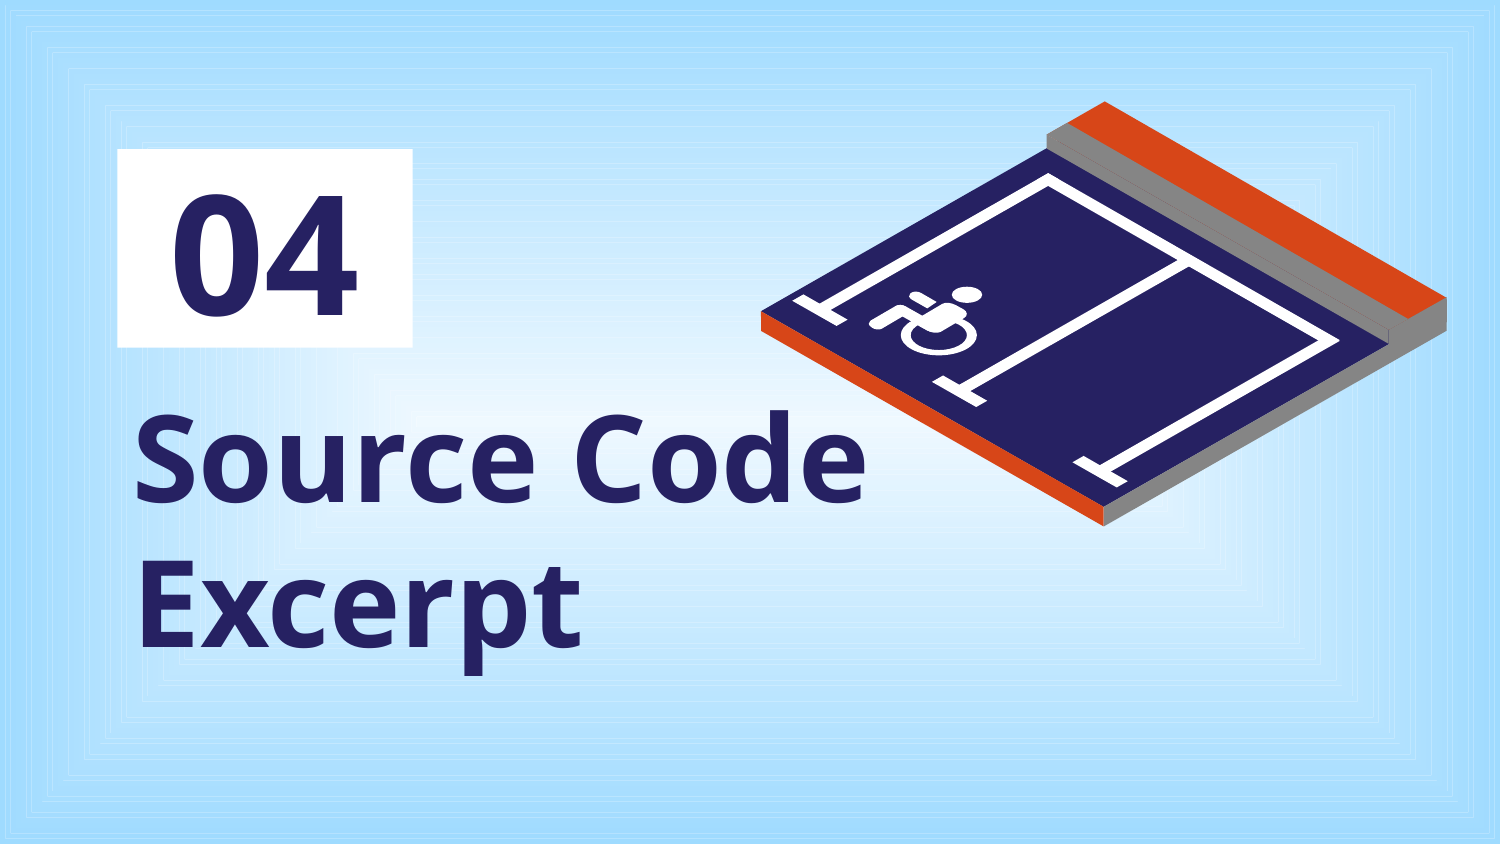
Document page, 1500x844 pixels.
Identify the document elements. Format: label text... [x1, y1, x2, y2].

title Source Code Excerpt [117, 366, 1079, 663]
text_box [760, 101, 1447, 527]
title 04 [117, 149, 413, 348]
